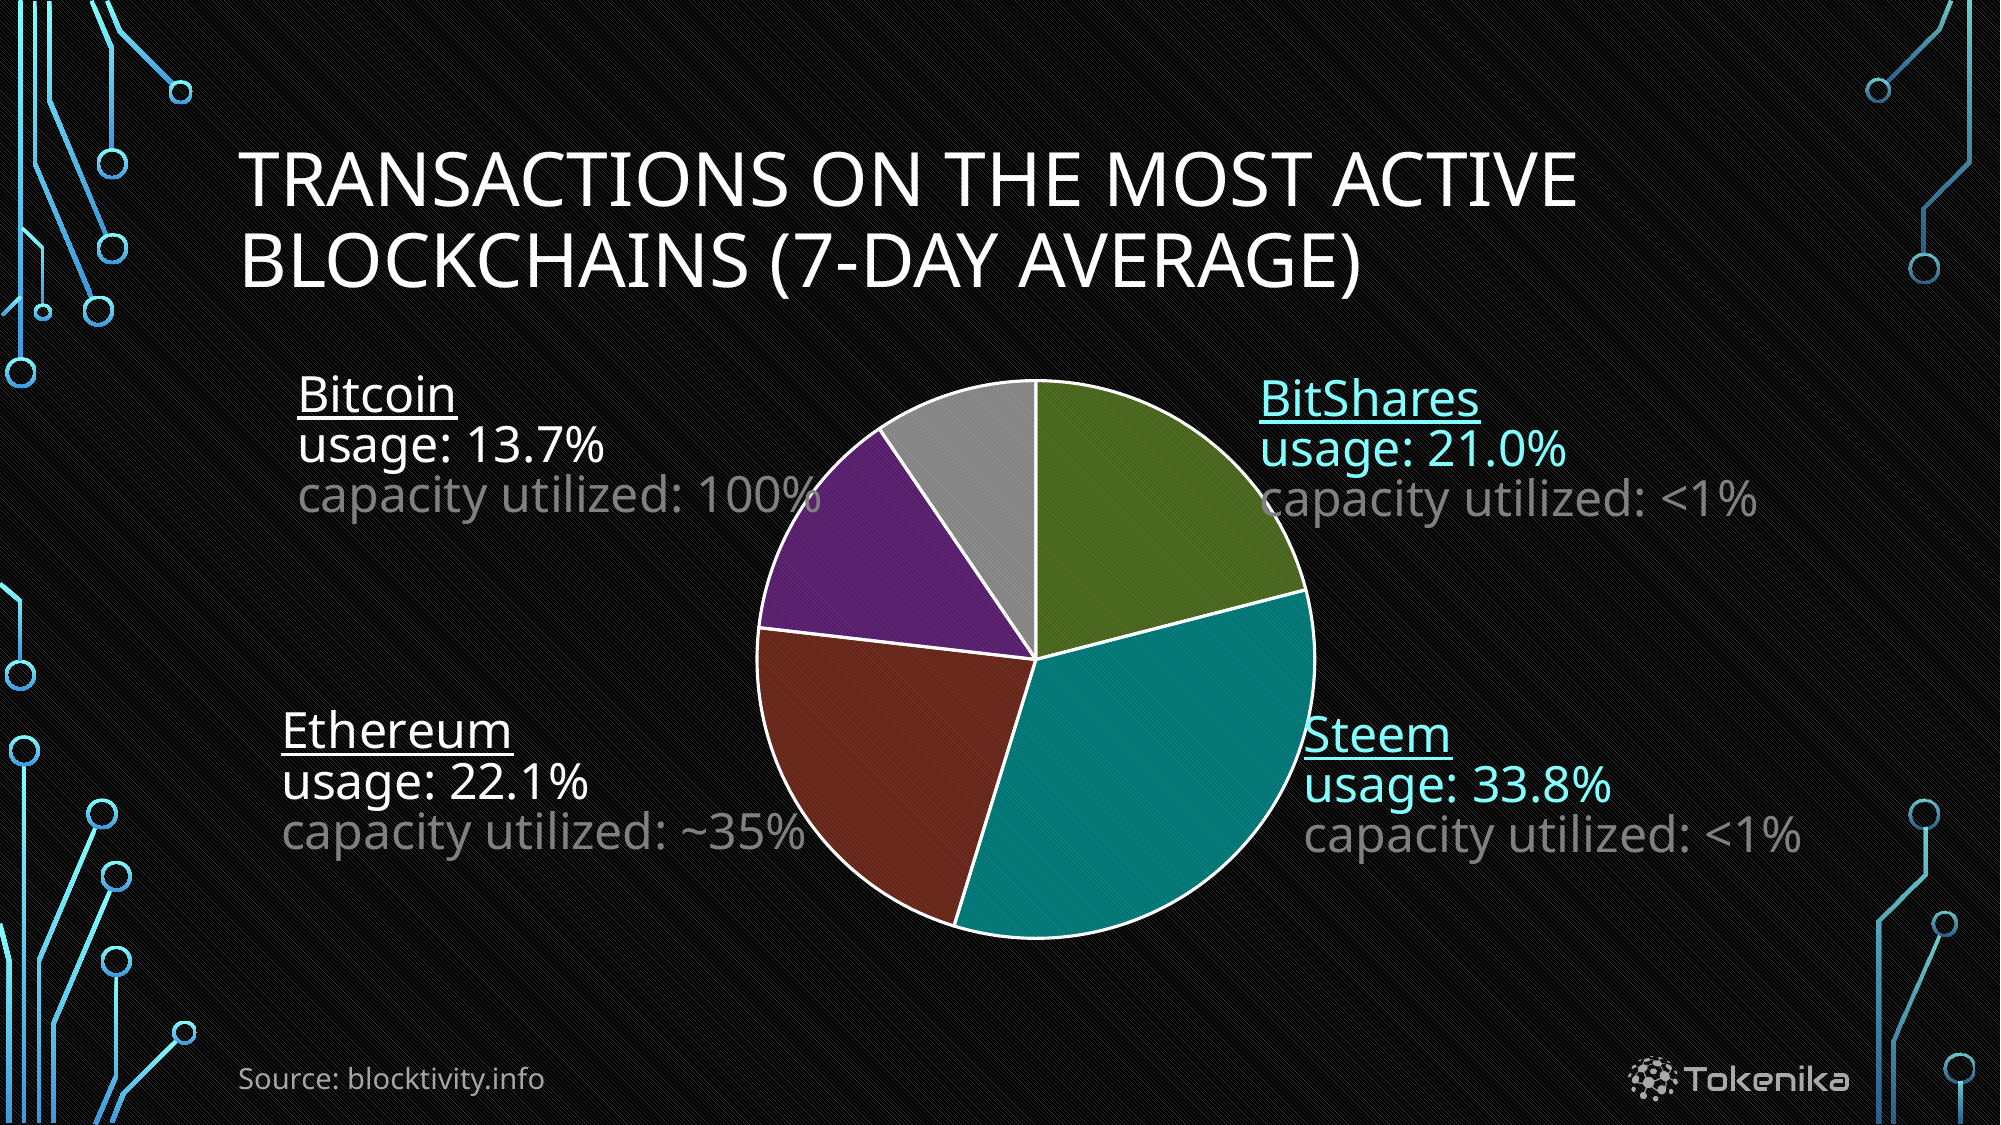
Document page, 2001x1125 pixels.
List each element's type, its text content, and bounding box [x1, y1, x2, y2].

title Transactions on the most active blockchains (7-day average) [223, 101, 1849, 344]
picture [1628, 1056, 1849, 1103]
chart [223, 368, 1849, 951]
text_box Source: blocktivity.info [223, 1037, 701, 1103]
